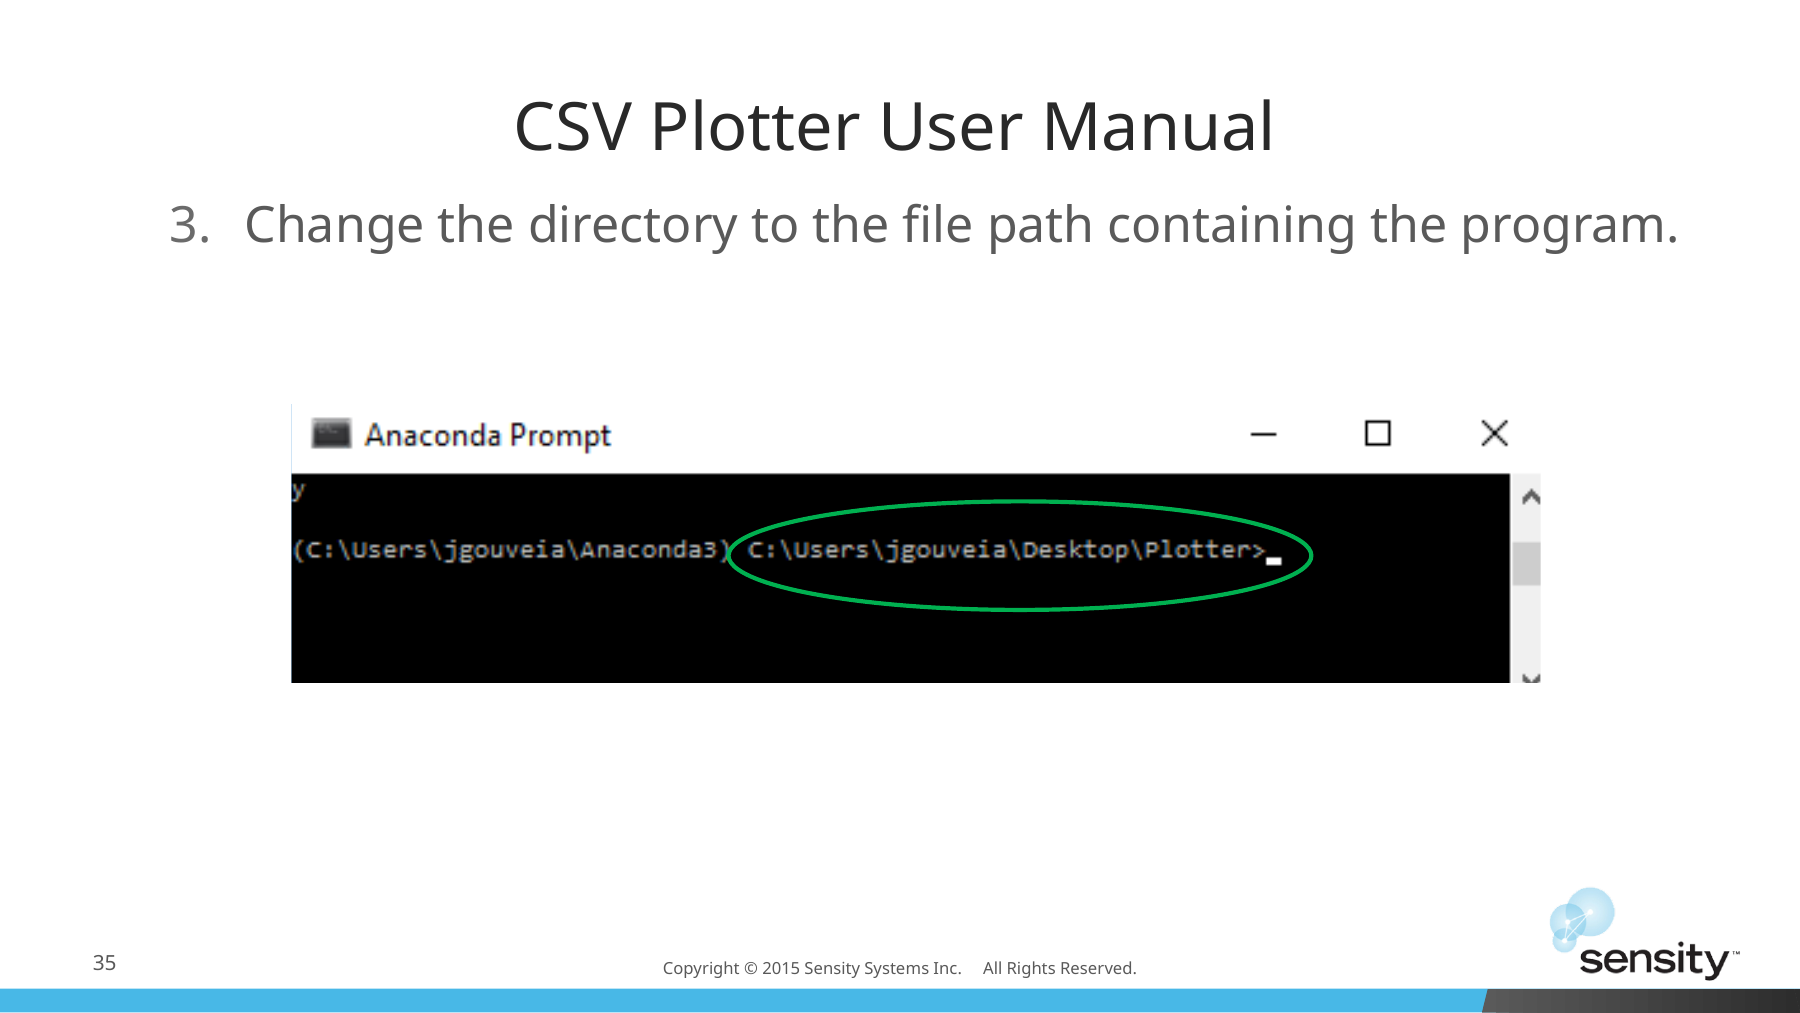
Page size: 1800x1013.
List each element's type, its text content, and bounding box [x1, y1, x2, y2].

picture [1535, 882, 1756, 983]
title CSV Plotter User Manual [93, 55, 1713, 166]
list Change the directory to the file path containing the program. [93, 184, 1714, 902]
picture [291, 403, 1541, 683]
